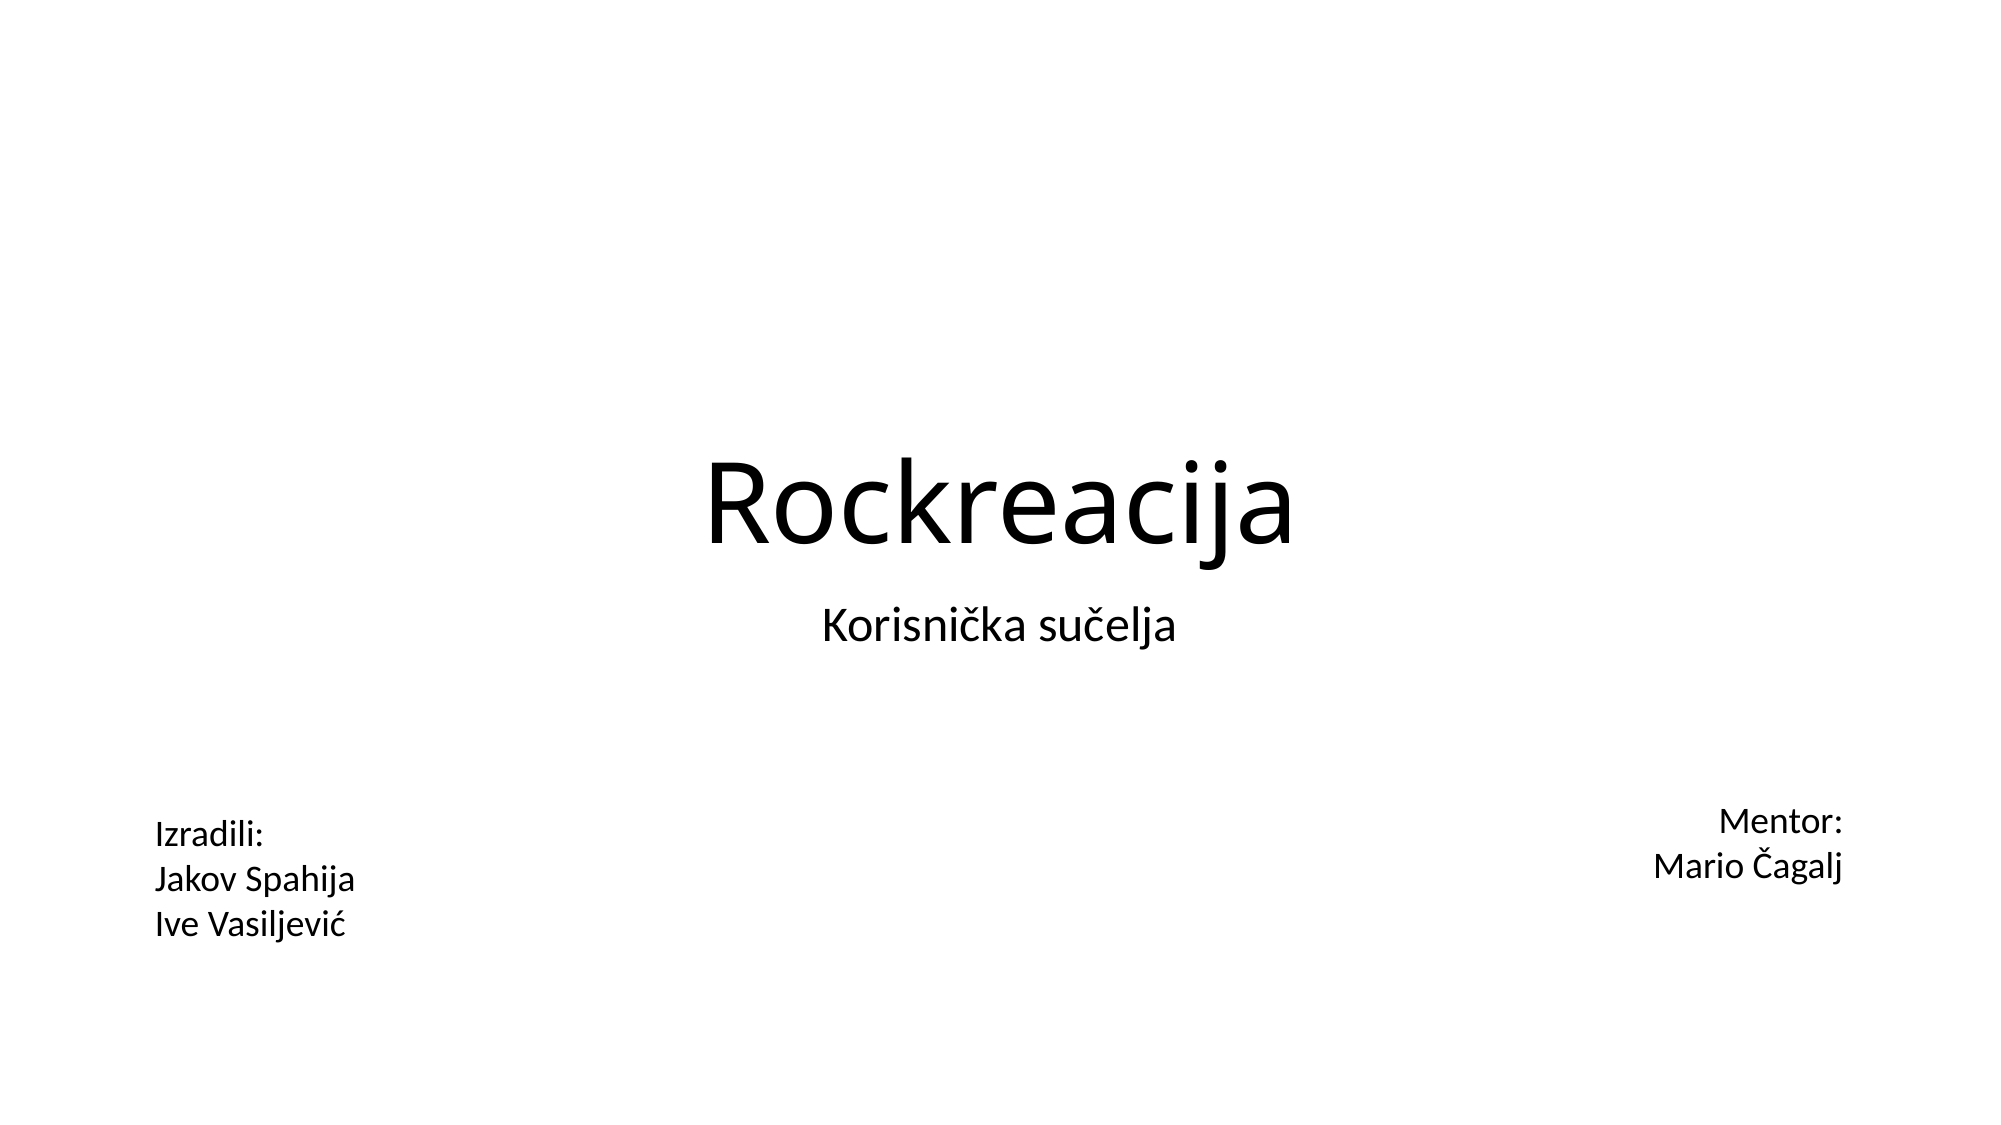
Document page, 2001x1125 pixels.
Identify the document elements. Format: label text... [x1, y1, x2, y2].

text_box Mentor: Mario Čagalj [1408, 788, 1859, 894]
subtitle Korisnička sučelja [249, 590, 1750, 863]
text_box Izradili: Jakov Spahija Ive Vasiljević [139, 801, 590, 952]
title Rockreacija [249, 184, 1750, 576]
